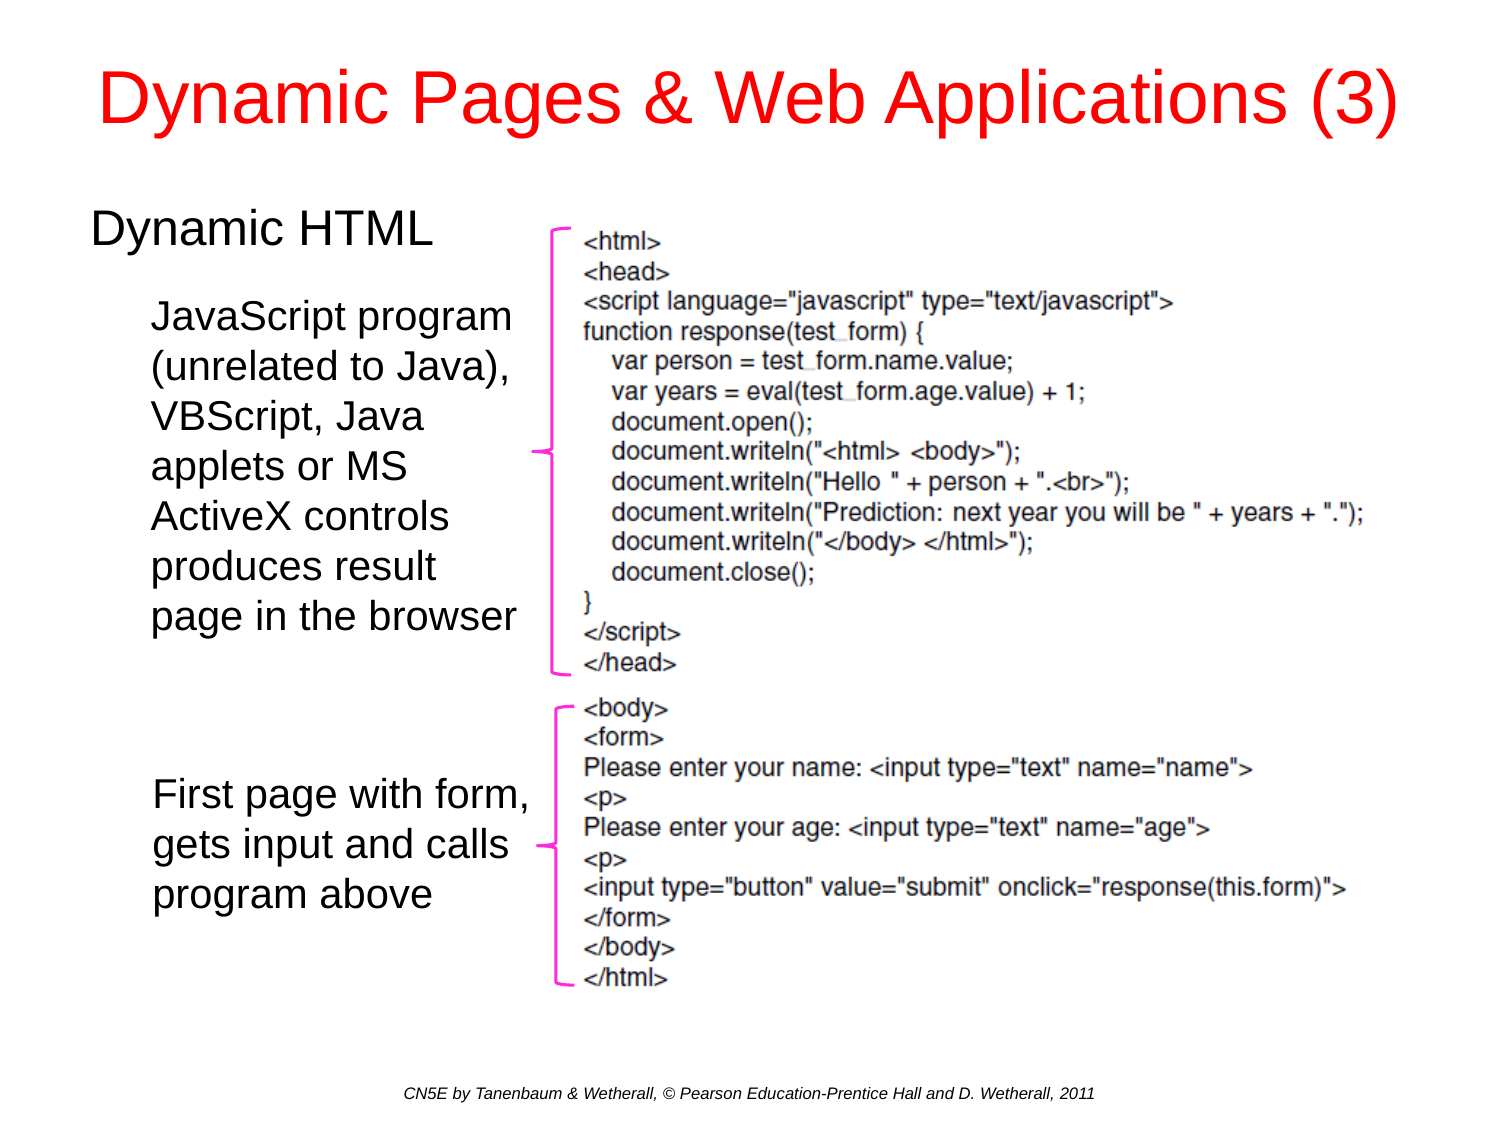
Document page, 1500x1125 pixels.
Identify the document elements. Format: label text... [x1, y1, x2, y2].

title Dynamic Pages & Web Applications (3) [0, 0, 1500, 188]
footer CN5E by Tanenbaum & Wetherall, © Pearson Education-Prentice Hall and D. Wetherall, 2011 [0, 1074, 1500, 1125]
text_box First page with form, gets input and calls program above [137, 759, 542, 925]
list Dynamic HTML [74, 187, 1426, 987]
text_box JavaScript program (unrelated to Java), VBScript, Java applets or MS ActiveX controls produces result page in the browser [135, 281, 542, 647]
picture [547, 214, 1385, 1015]
